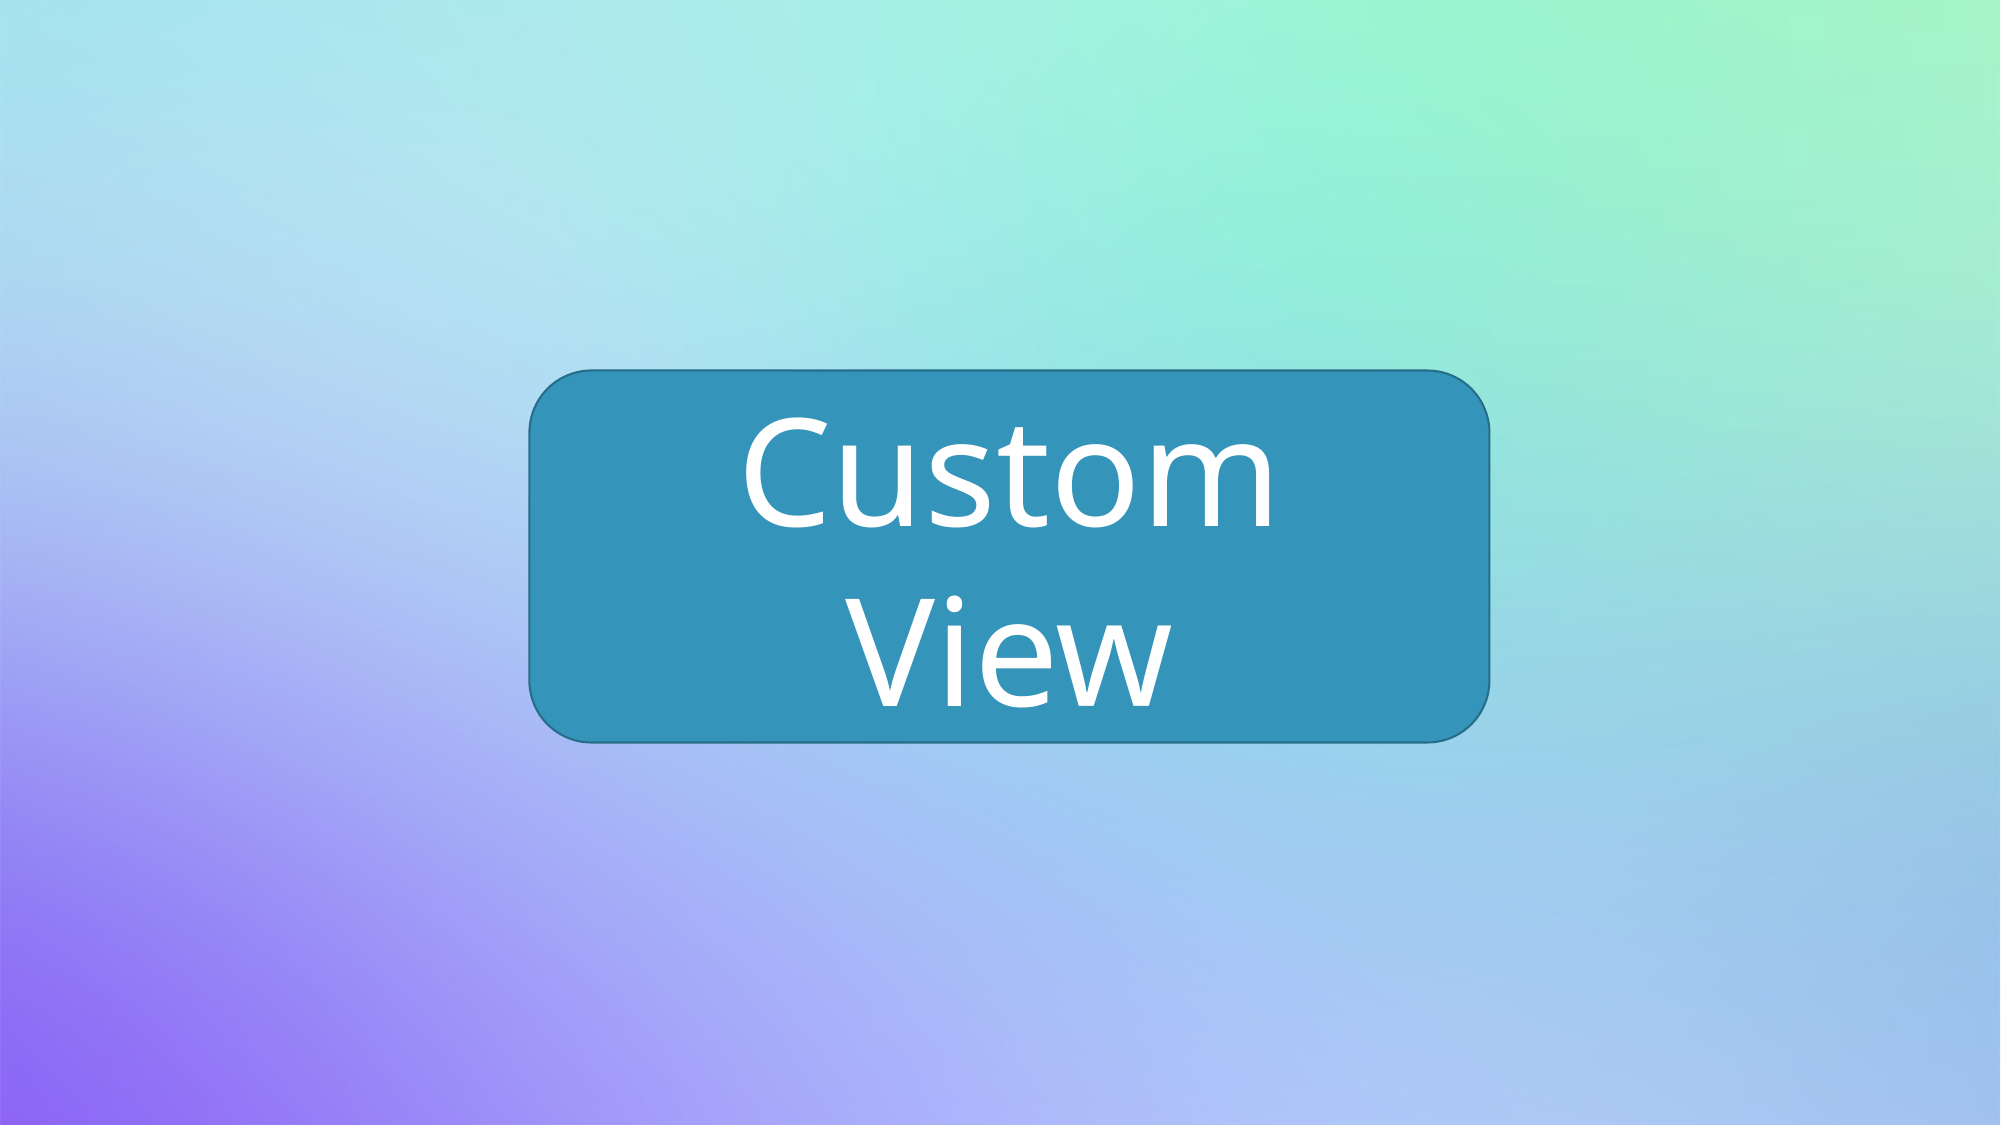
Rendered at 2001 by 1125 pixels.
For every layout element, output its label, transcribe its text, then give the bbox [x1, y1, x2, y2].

text_box Custom View [528, 369, 1491, 744]
picture [0, 0, 2001, 1125]
